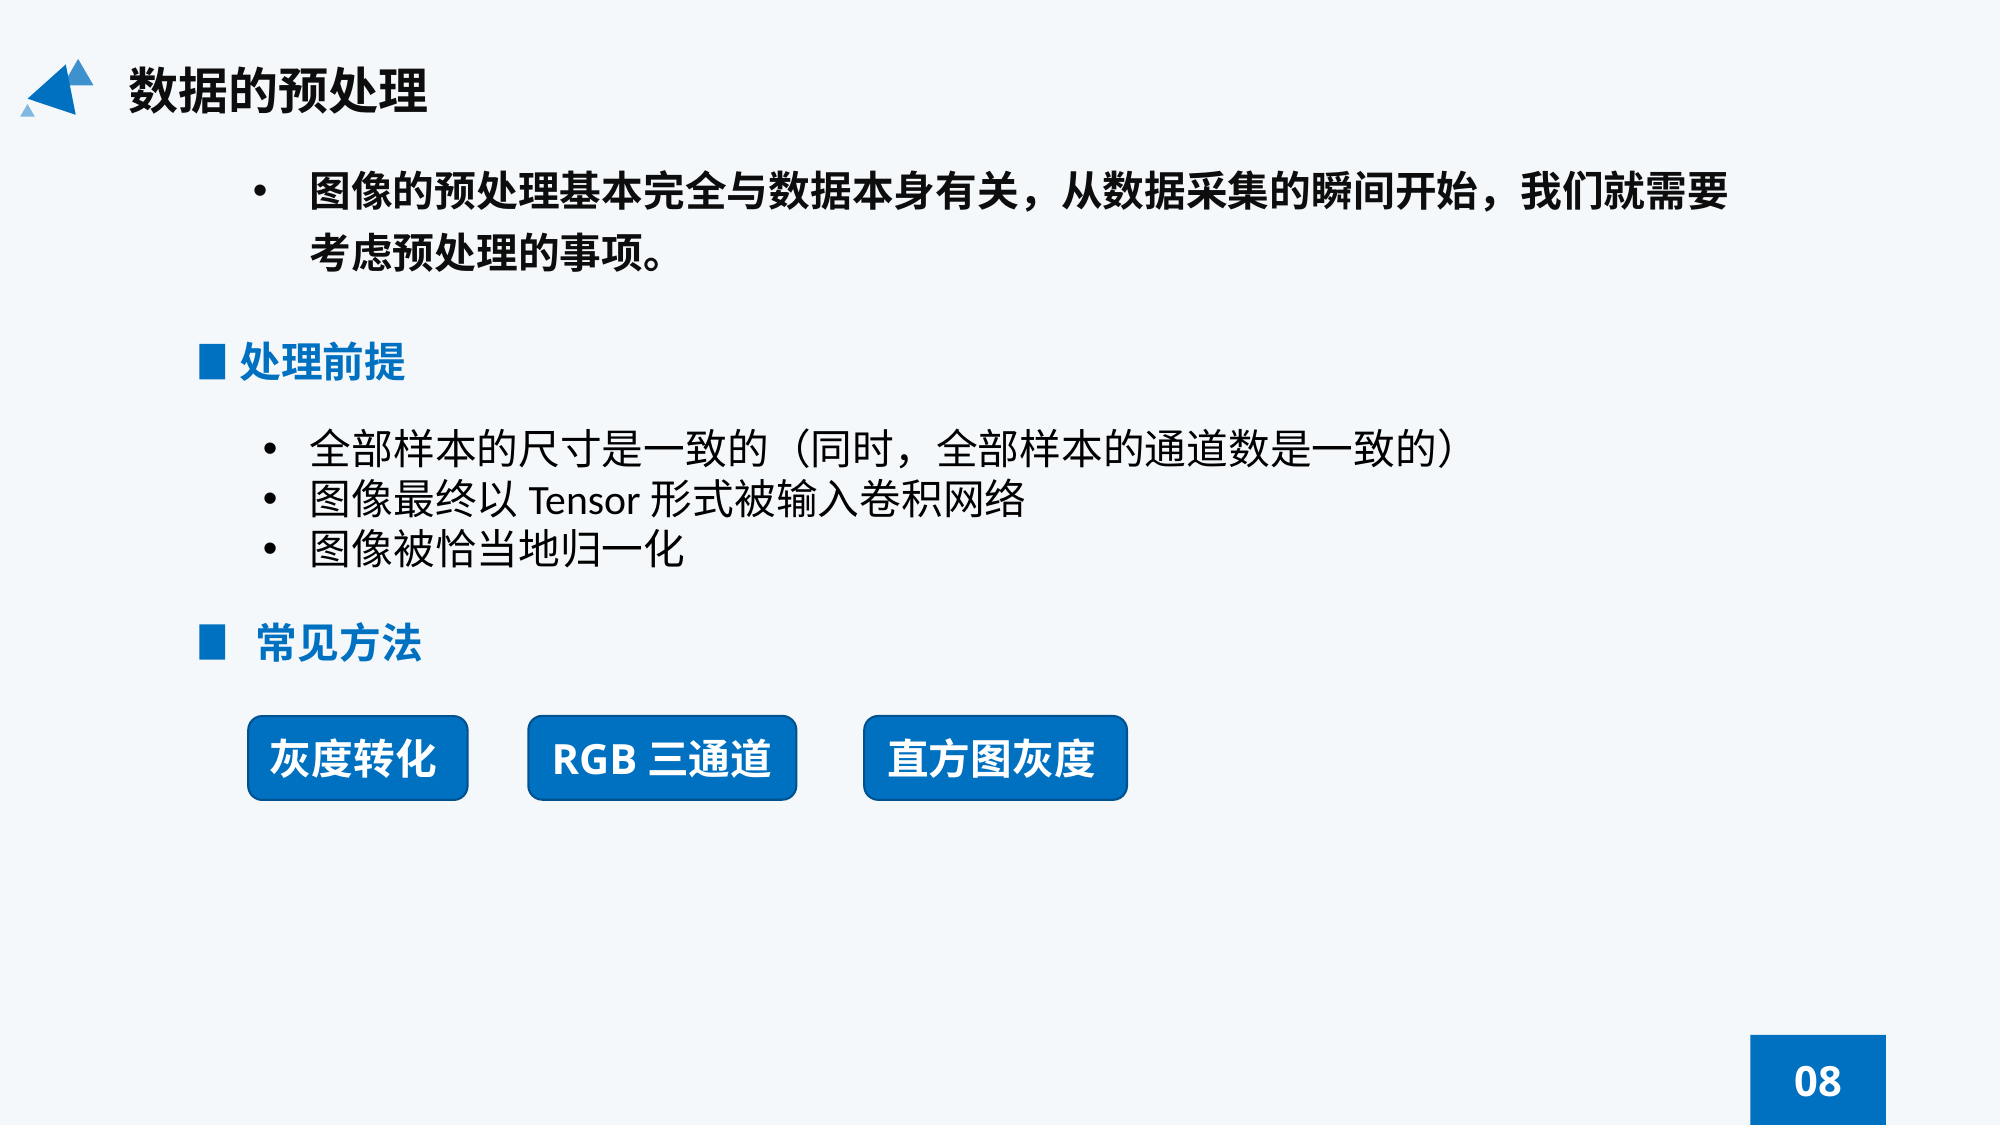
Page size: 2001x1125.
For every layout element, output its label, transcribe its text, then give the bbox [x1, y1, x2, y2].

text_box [199, 609, 1127, 800]
text_box 图像的预处理基本完全与数据本身有关，从数据采集的瞬间开始，我们就需要考虑预处理的事项。 [238, 145, 1762, 285]
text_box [199, 328, 1592, 582]
text_box 数据的预处理 [113, 52, 609, 127]
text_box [20, 58, 94, 117]
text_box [1750, 1034, 1886, 1125]
